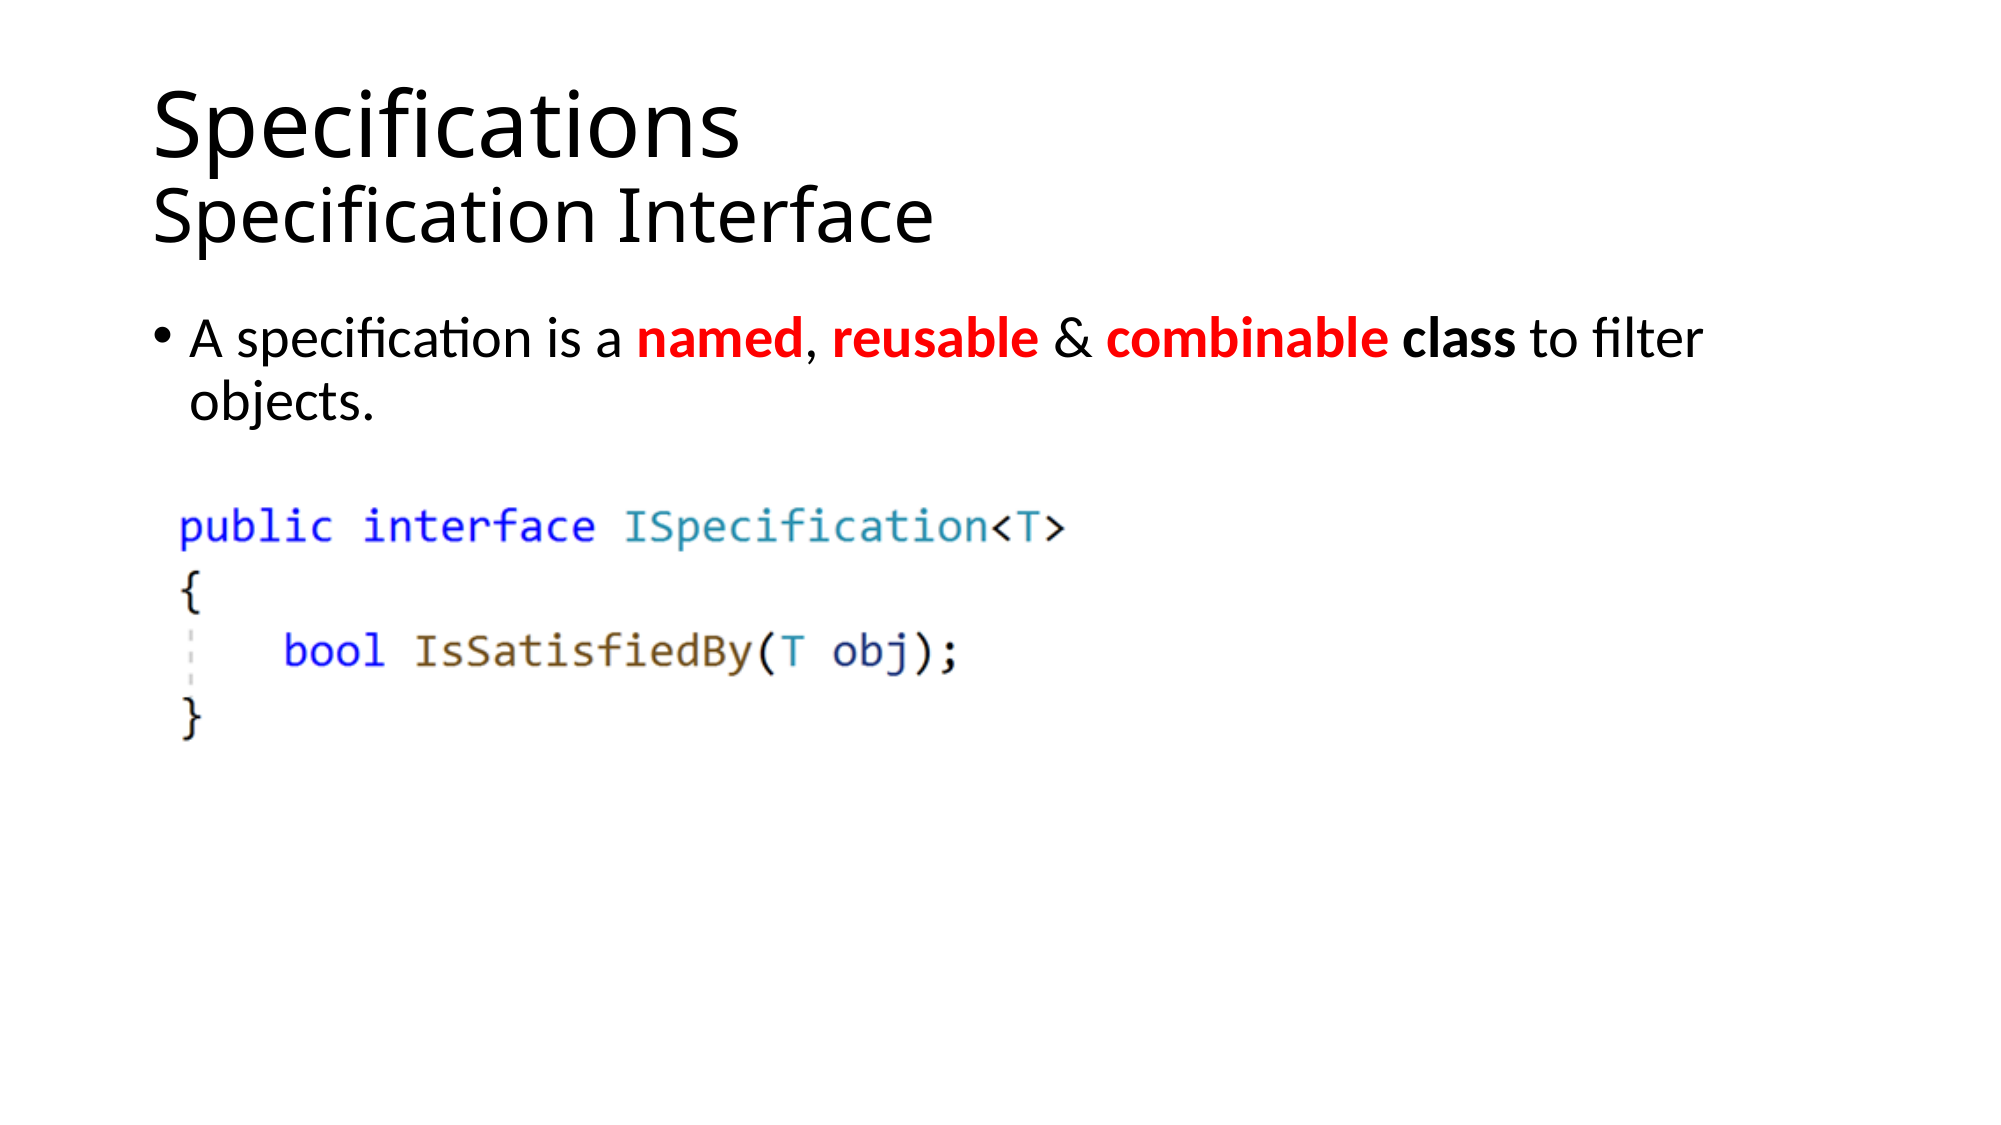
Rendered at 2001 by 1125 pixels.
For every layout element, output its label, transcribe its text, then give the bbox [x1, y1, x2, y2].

list A specification is a named, reusable & combinable class to filter objects. [137, 299, 1863, 1014]
title Specifications Specification Interface [137, 59, 1863, 278]
picture [153, 492, 1104, 768]
